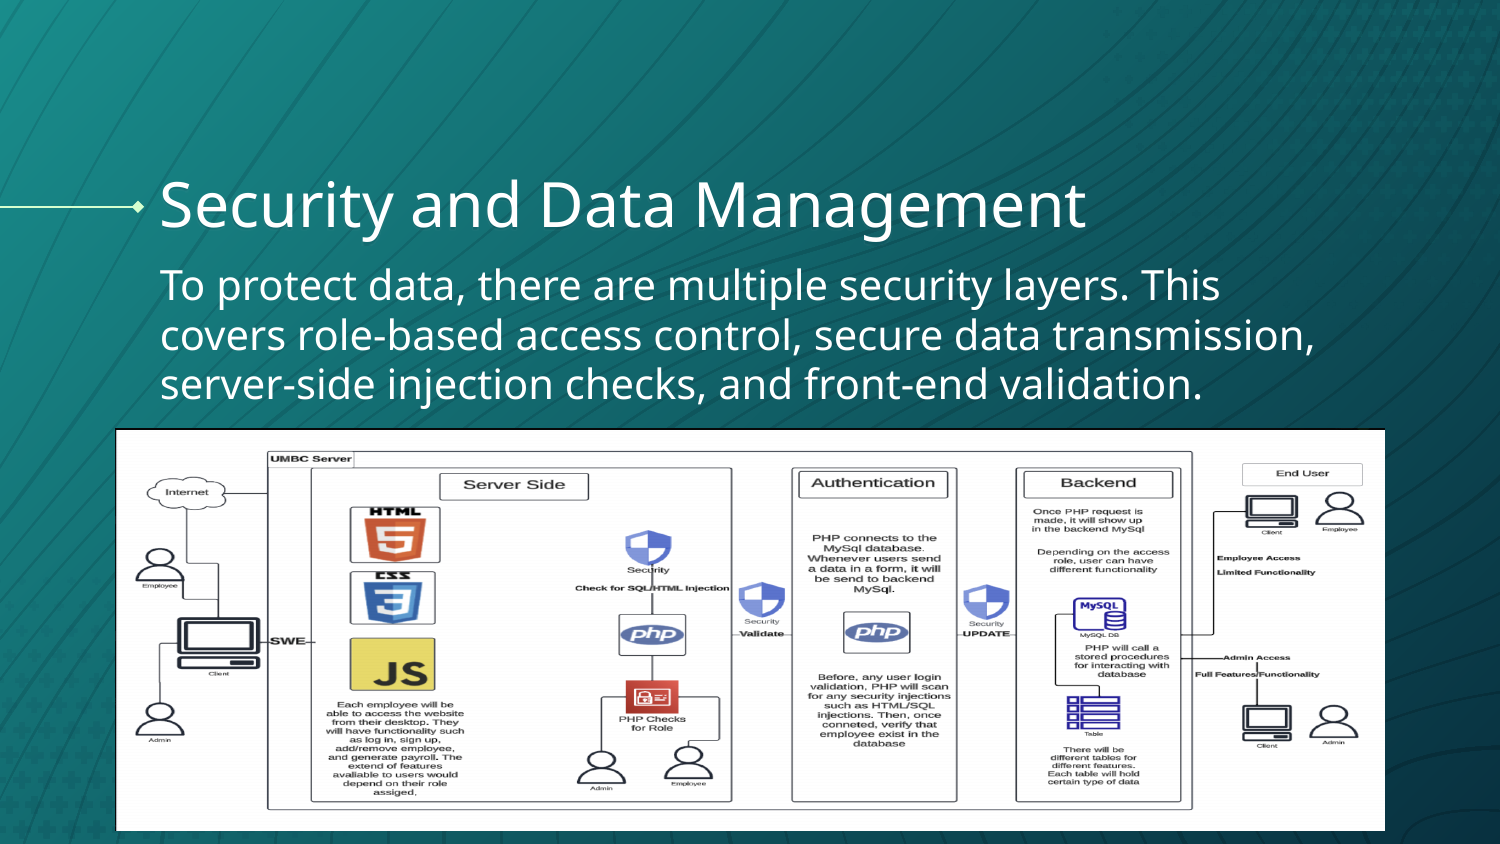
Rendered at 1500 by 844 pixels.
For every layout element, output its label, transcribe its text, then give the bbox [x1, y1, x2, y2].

list To protect data, there are multiple security layers. This covers role-based access control, secure data transmission, server-side injection checks, and front-end validation. [159, 258, 1340, 426]
picture [115, 428, 1385, 832]
title Security and Data Management [159, 174, 1340, 240]
